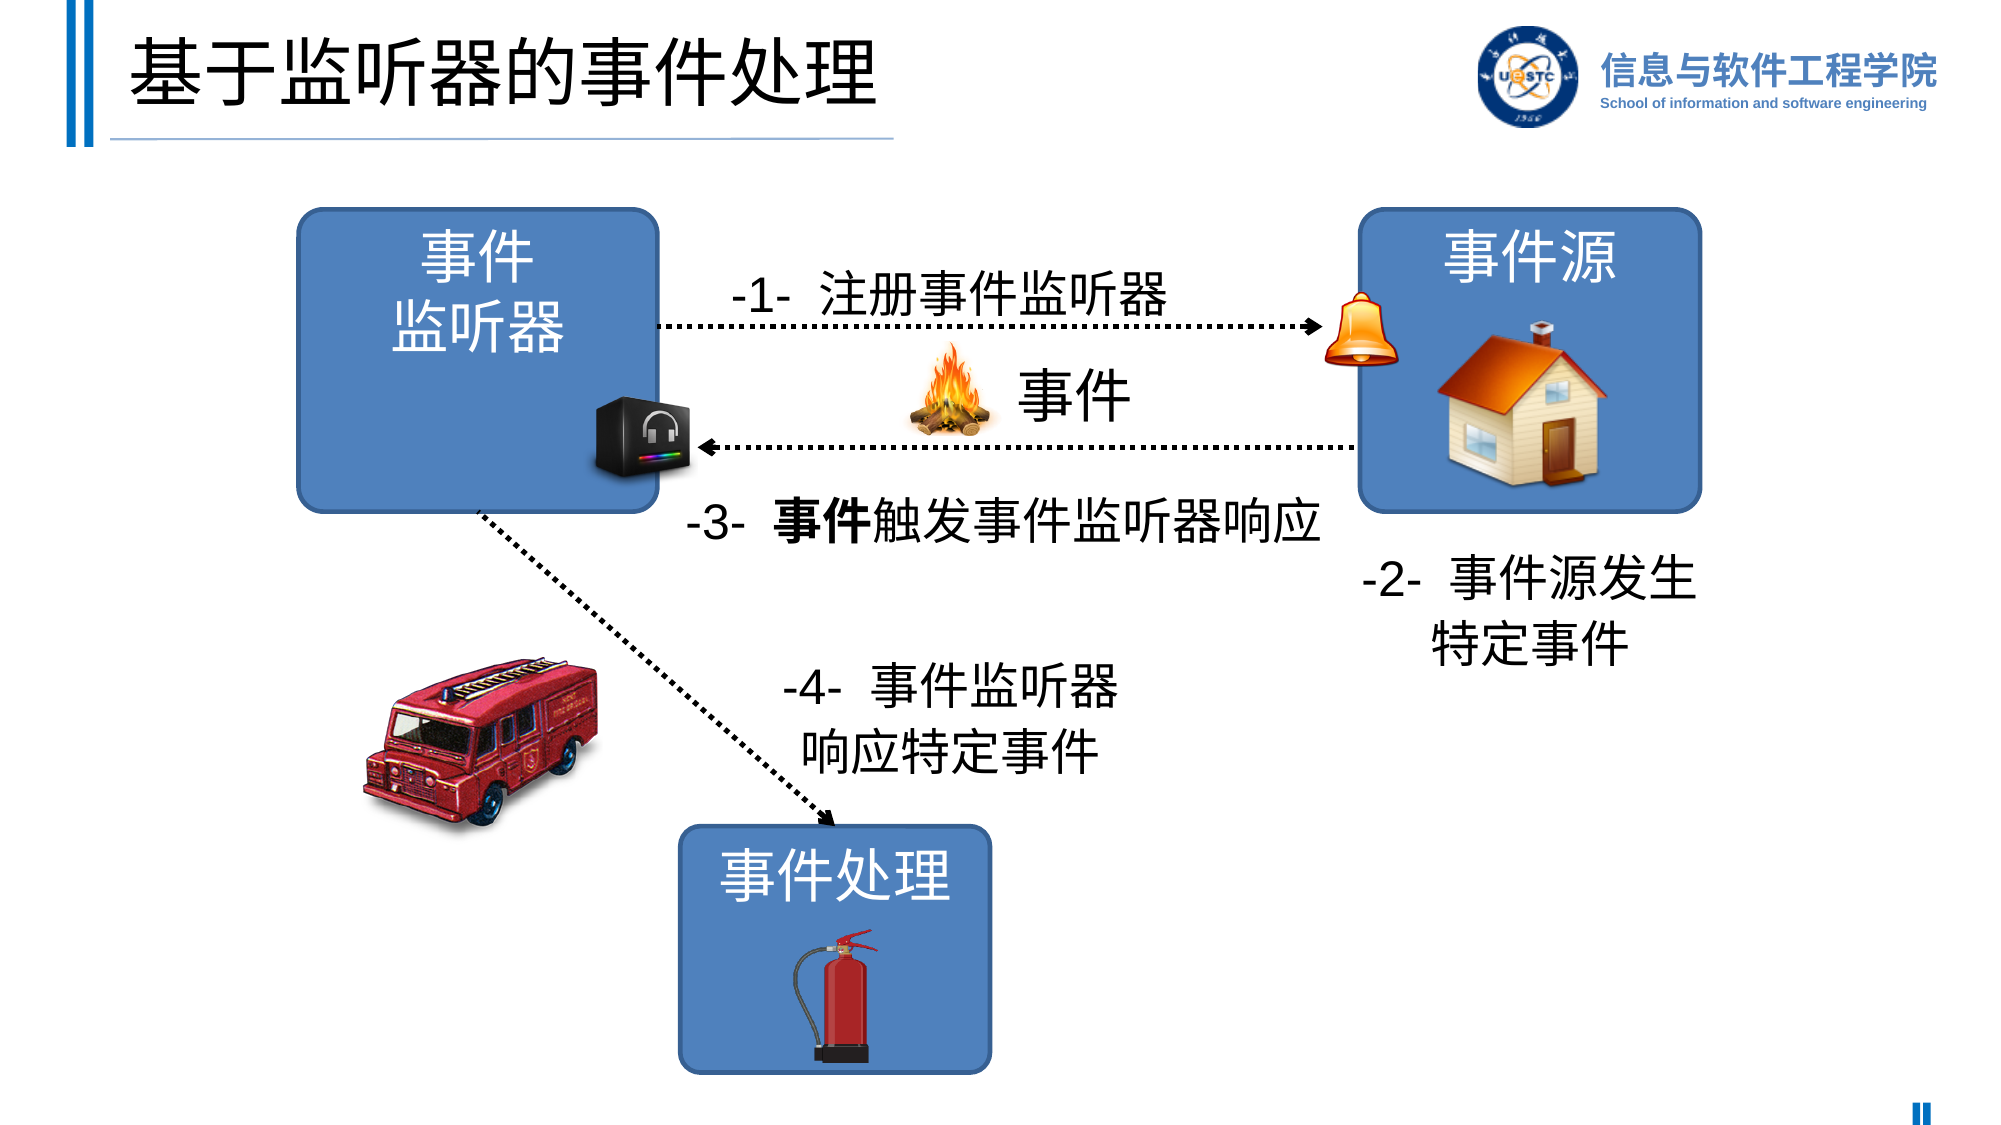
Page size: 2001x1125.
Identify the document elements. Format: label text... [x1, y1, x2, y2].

title 基于监听器的事件处理 [113, 10, 1839, 143]
text_box -2- 事件源发生特定事件 [1340, 546, 1720, 666]
picture [356, 629, 603, 859]
text_box -3- 事件触发事件监听器响应 [632, 480, 1376, 554]
picture [899, 341, 1002, 436]
text_box -1- 注册事件监听器 [687, 252, 1212, 326]
text_box -4- 事件监听器响应特定事件 [836, 651, 1148, 778]
text_box 事件 监听器 [297, 208, 659, 513]
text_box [680, 826, 990, 1073]
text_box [477, 511, 836, 827]
text_box 事件 [1002, 356, 1201, 433]
picture [583, 388, 698, 490]
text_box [1319, 209, 1701, 512]
